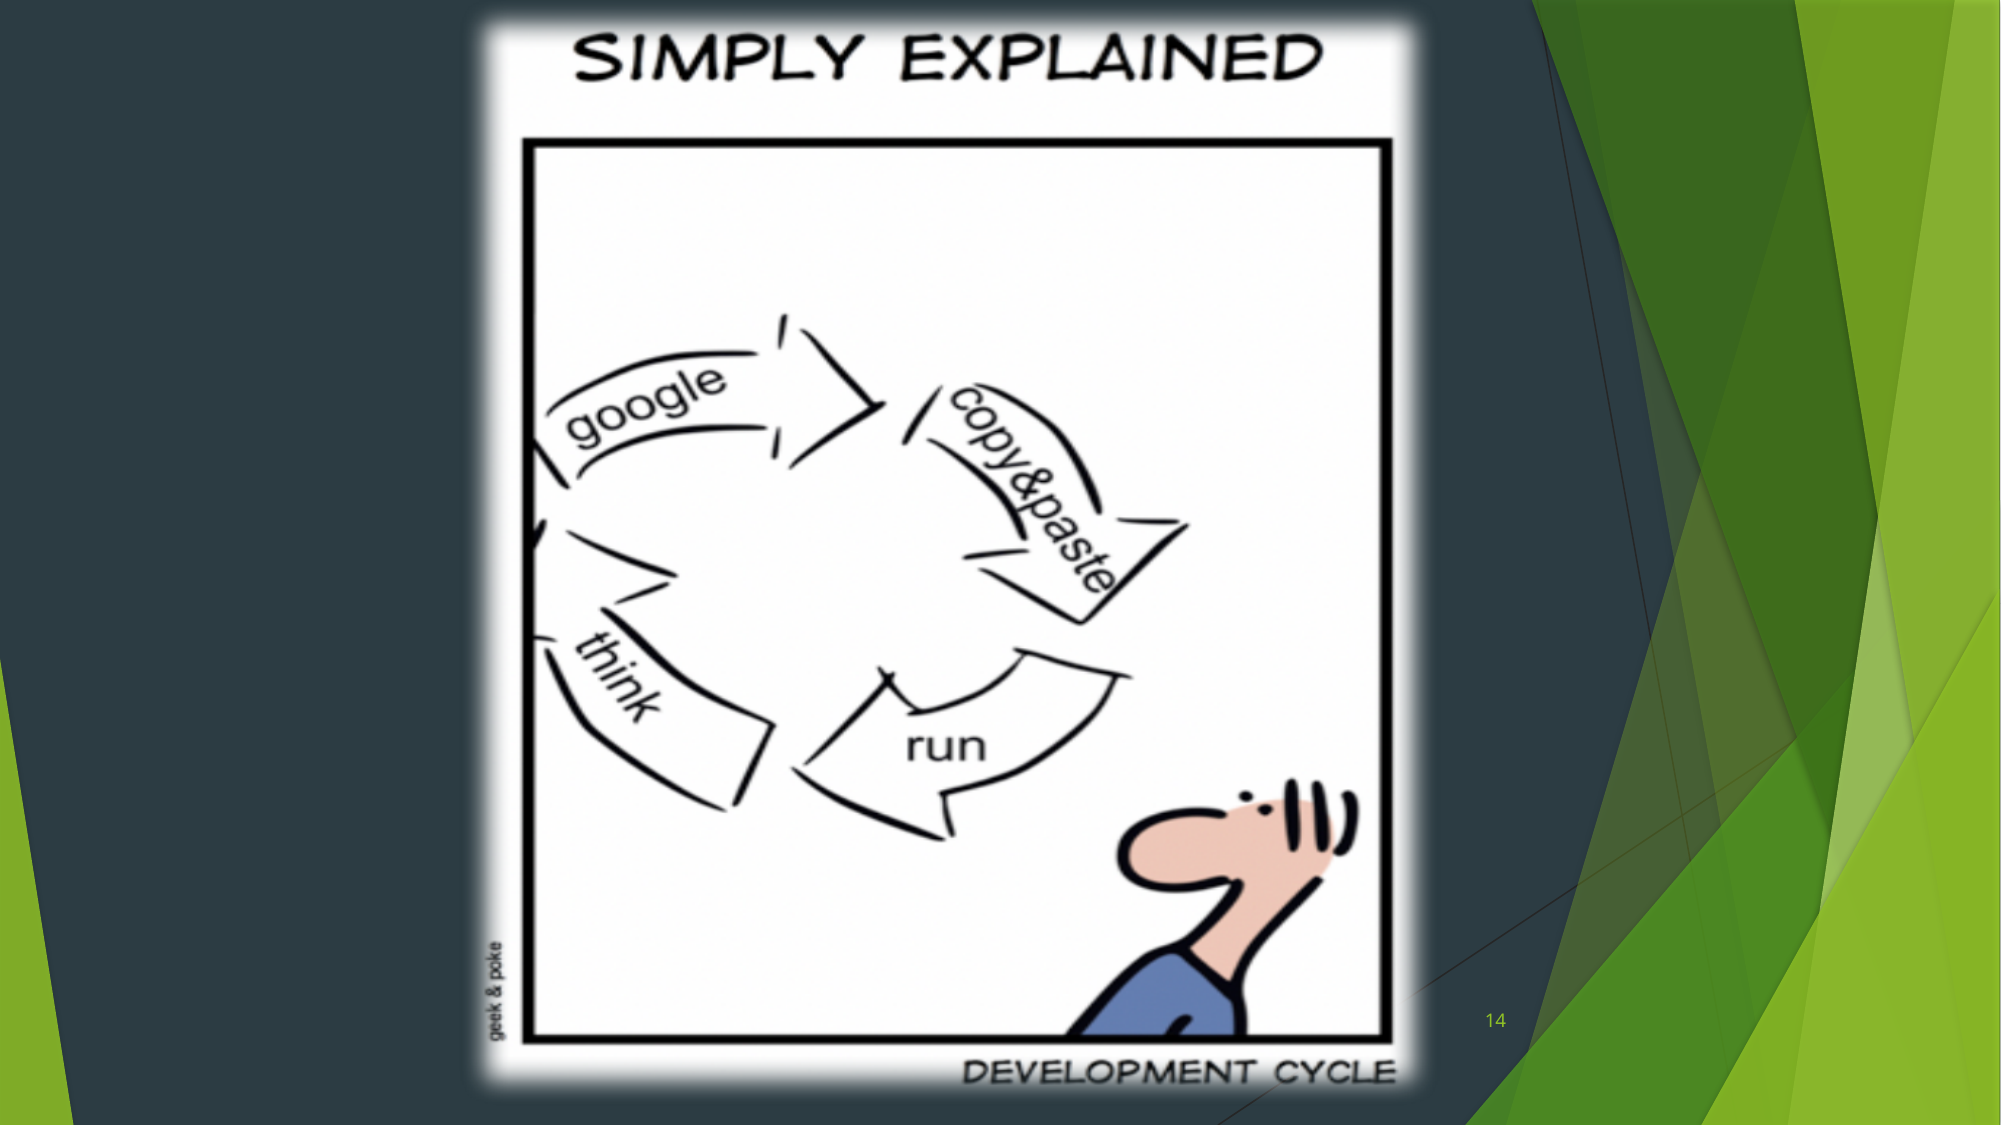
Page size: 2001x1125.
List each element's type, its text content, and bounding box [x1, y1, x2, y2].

slide_number 14 [1443, 991, 1522, 1051]
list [461, 0, 1438, 1104]
